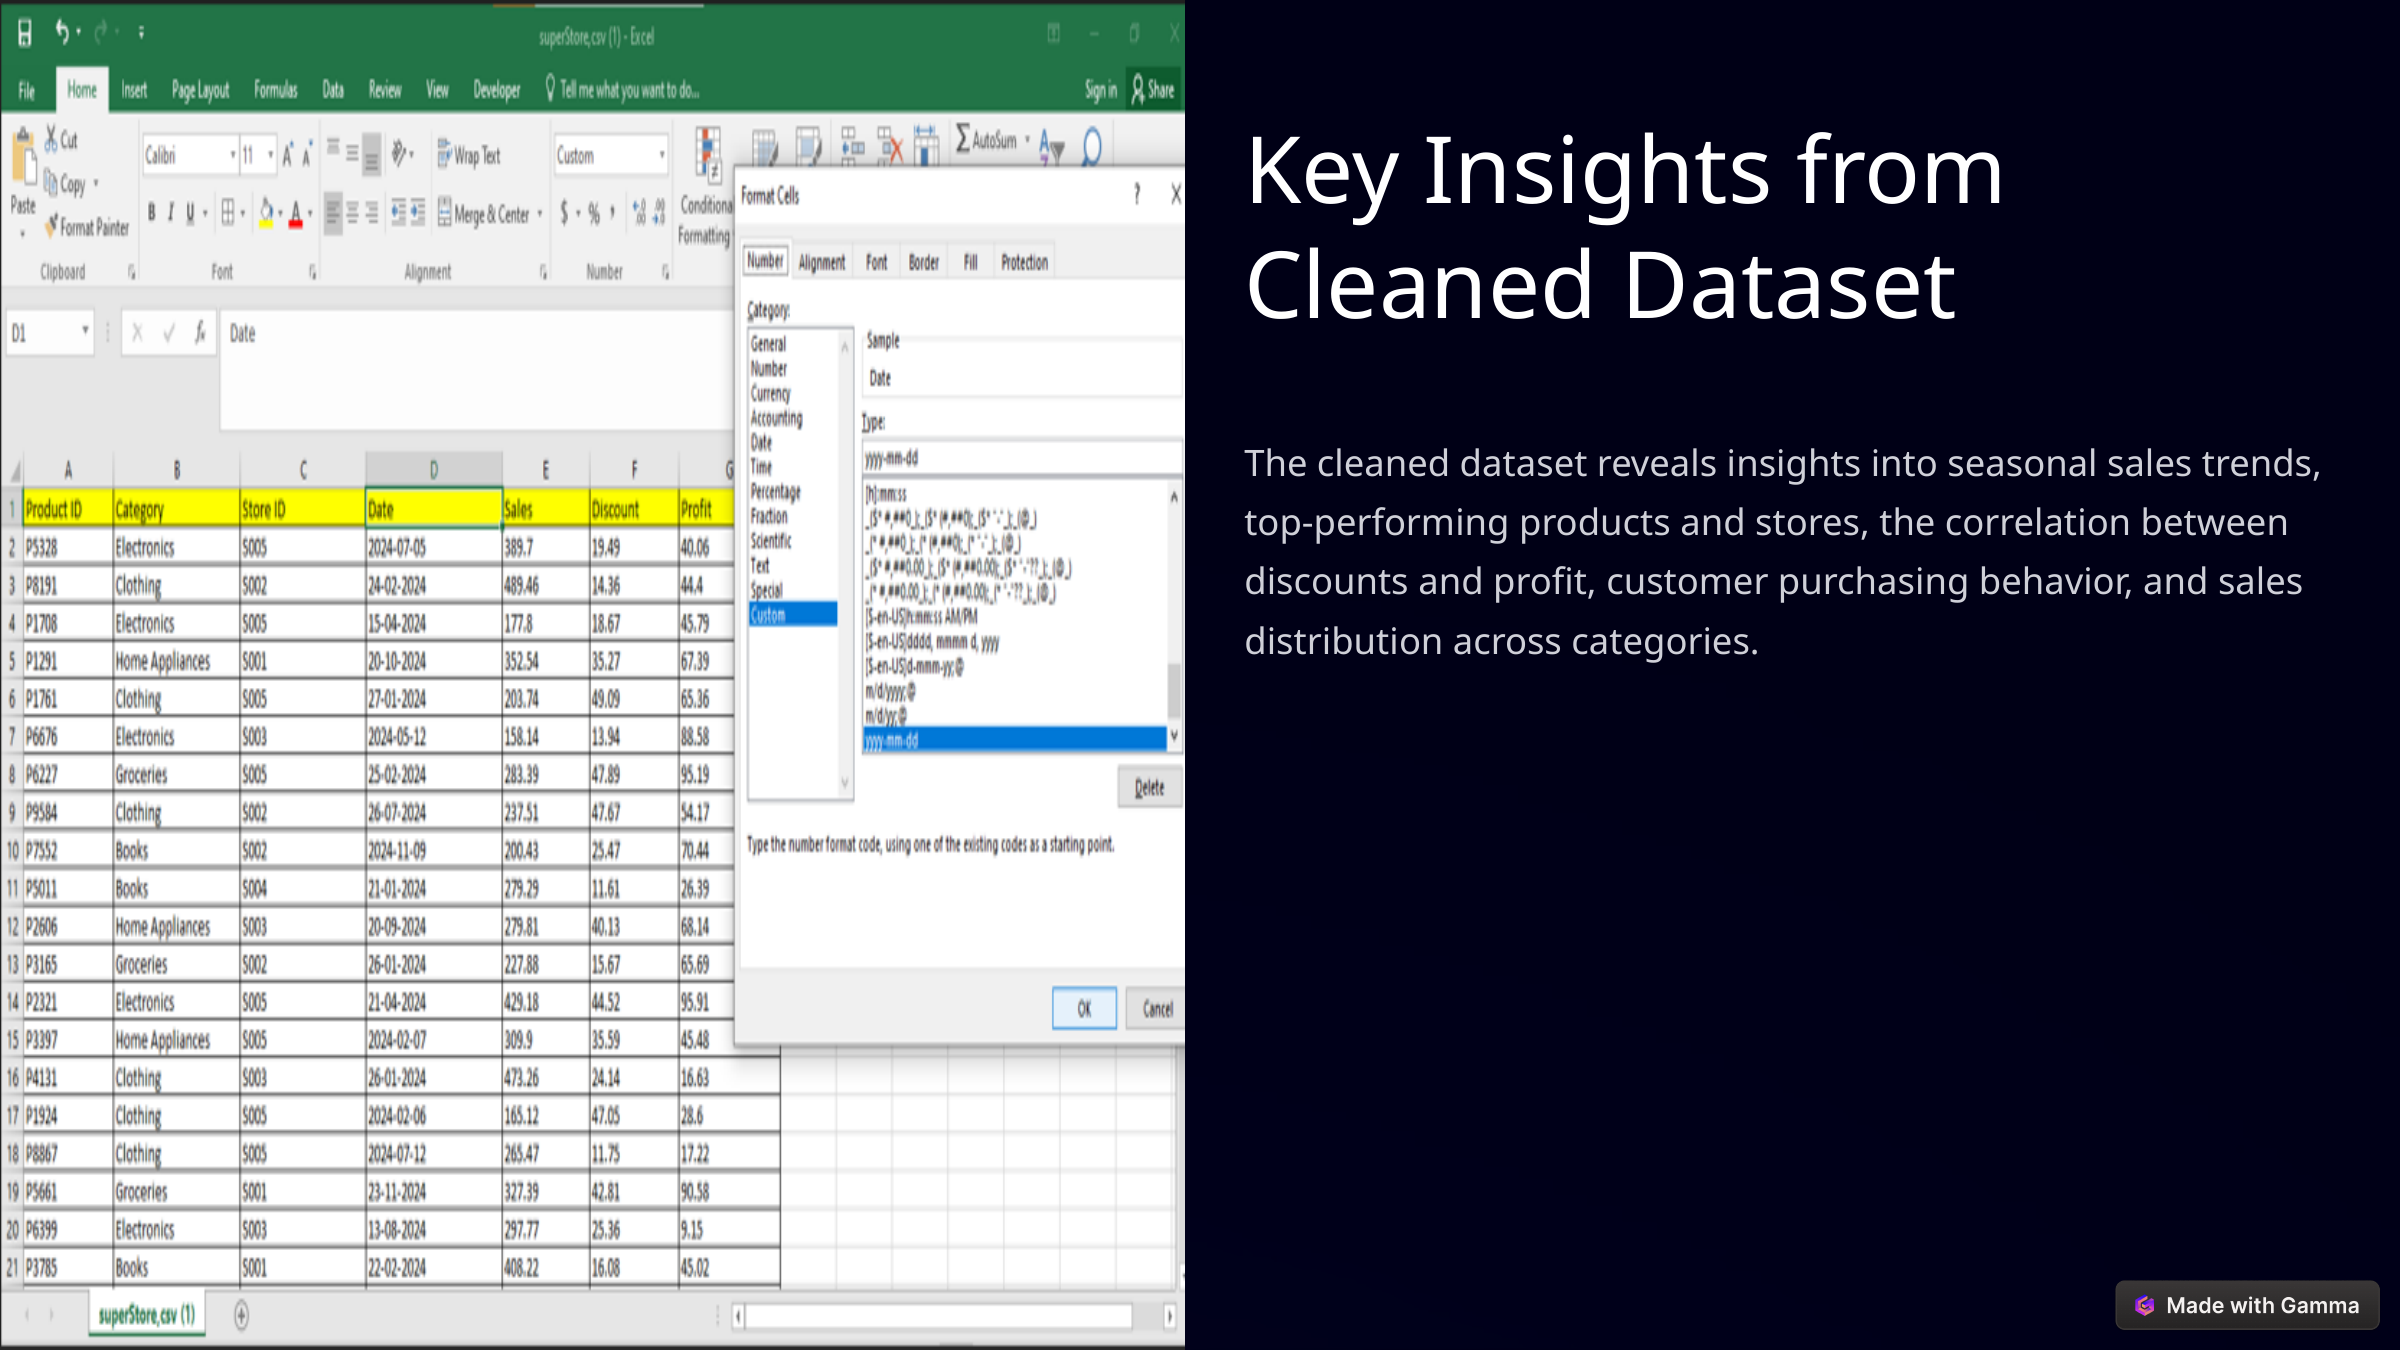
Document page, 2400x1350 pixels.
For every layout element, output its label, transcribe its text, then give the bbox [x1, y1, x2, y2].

text_box Key Insights from Cleaned Dataset [1244, 106, 2345, 424]
picture [2106, 1271, 2389, 1339]
picture [0, 0, 1185, 1350]
text_box The cleaned dataset reveals insights into seasonal sales trends, top-performing products and stores, the correlation between discounts and profit, customer purchasing behavior, and sales distribution across categories. [1244, 424, 2345, 813]
